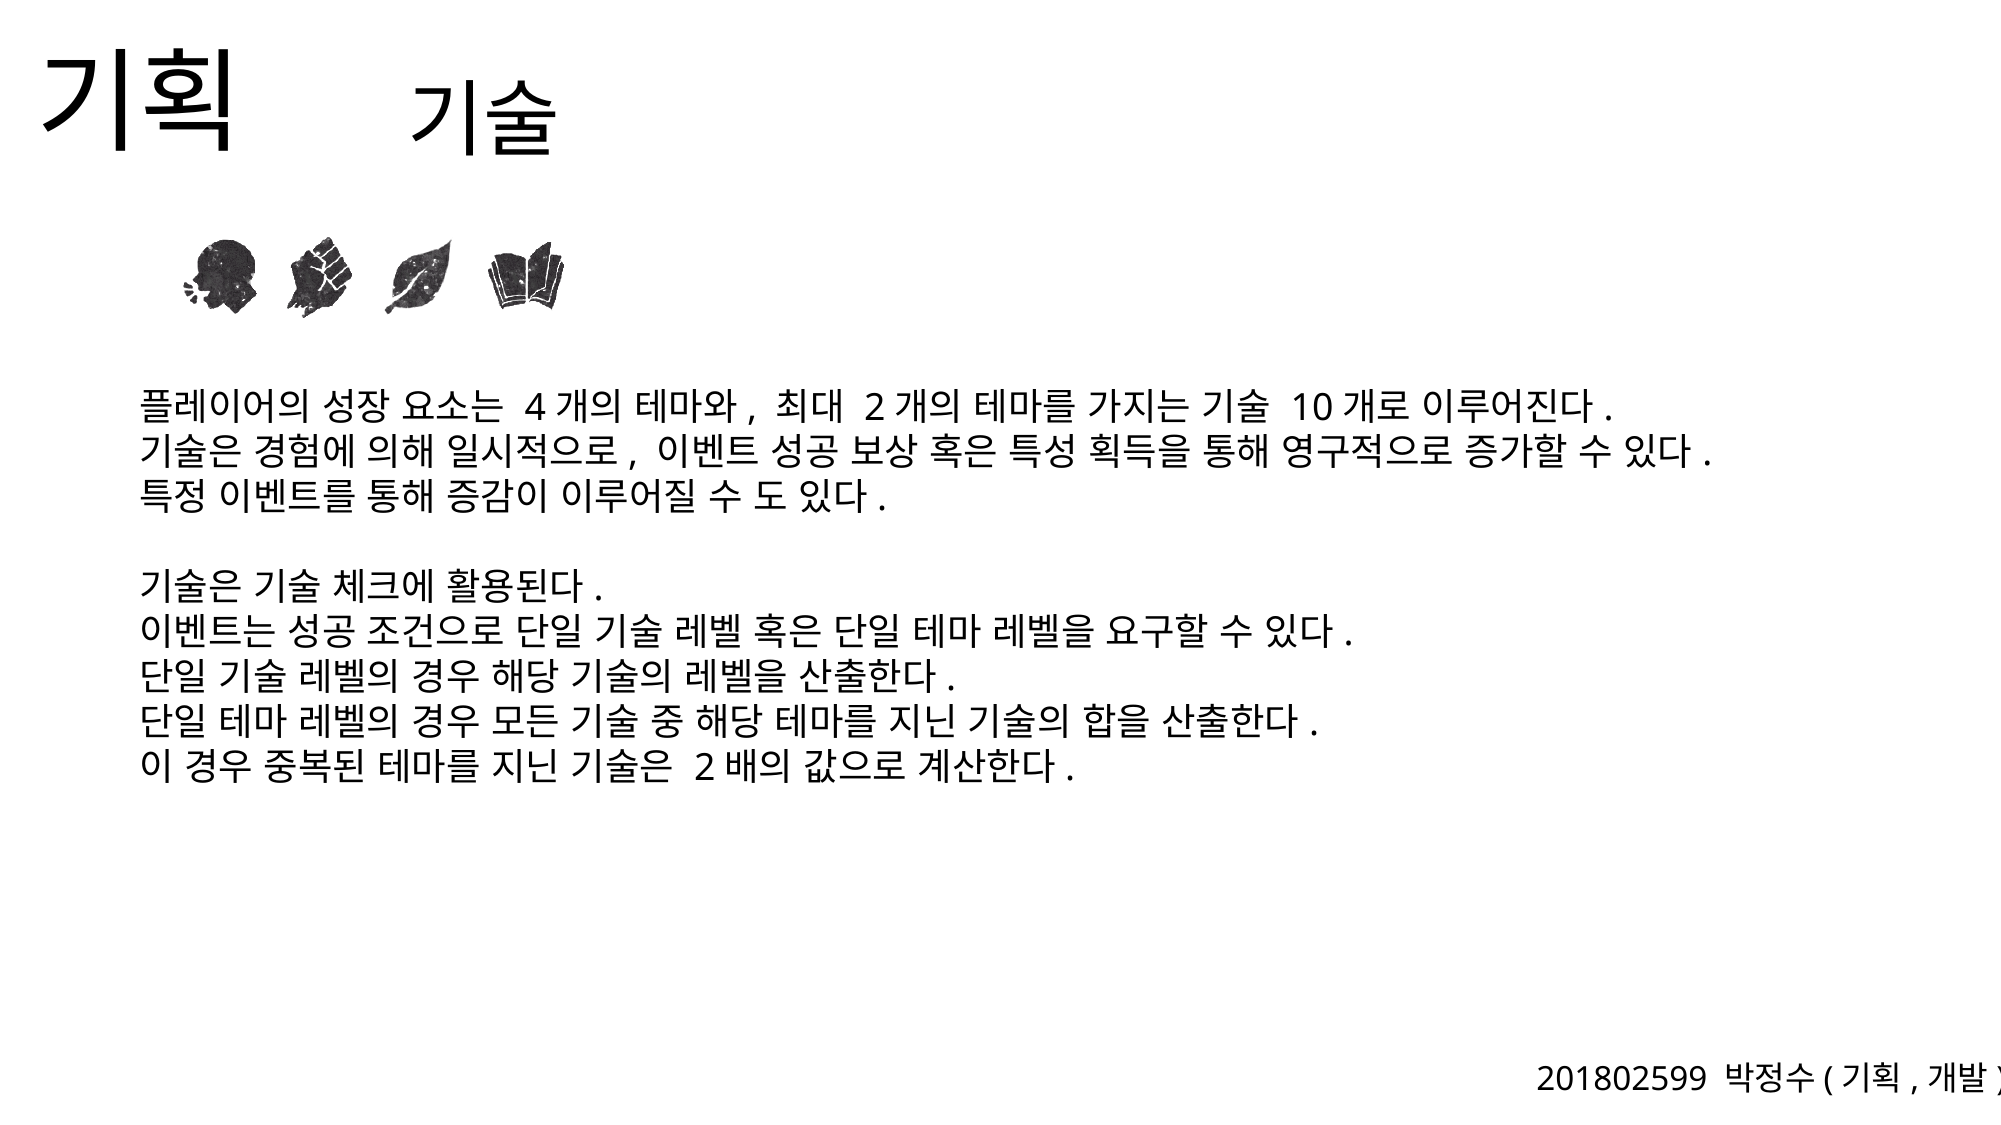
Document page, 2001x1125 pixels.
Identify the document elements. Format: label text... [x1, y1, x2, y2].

text_box 플레이어의 성장 요소는 4개의 테마와, 최대 2개의 테마를 가지는 기술 10개로 이루어진다. 기술은 경험에 의해 일시적으로, 이벤트 성공 보상 혹은 특성 획득을 통해 영구적으로 증가할 수 있다. 특정 이벤트를 통해 증감이 이루어질 수 도 있다. 기술은 기술 체크에 활용된다. 이벤트는 성공 조건으로 단일 기술 레벨 혹은 단일 테마 레벨을 요구할 수 있다. 단일 기술 레벨의 경우 해당 기술의 레벨을 산출한다. 단일 테마 레벨의 경우 모든 기술 중 해당 테마를 지닌 기술의 합을 산출한다. 이 경우 중복된 테마를 지닌 기술은 2배의 값으로 계산한다. [124, 375, 1889, 796]
picture [376, 233, 460, 318]
picture [483, 233, 567, 318]
picture [177, 234, 261, 319]
text_box 기술 [392, 58, 1153, 174]
picture [276, 234, 361, 319]
